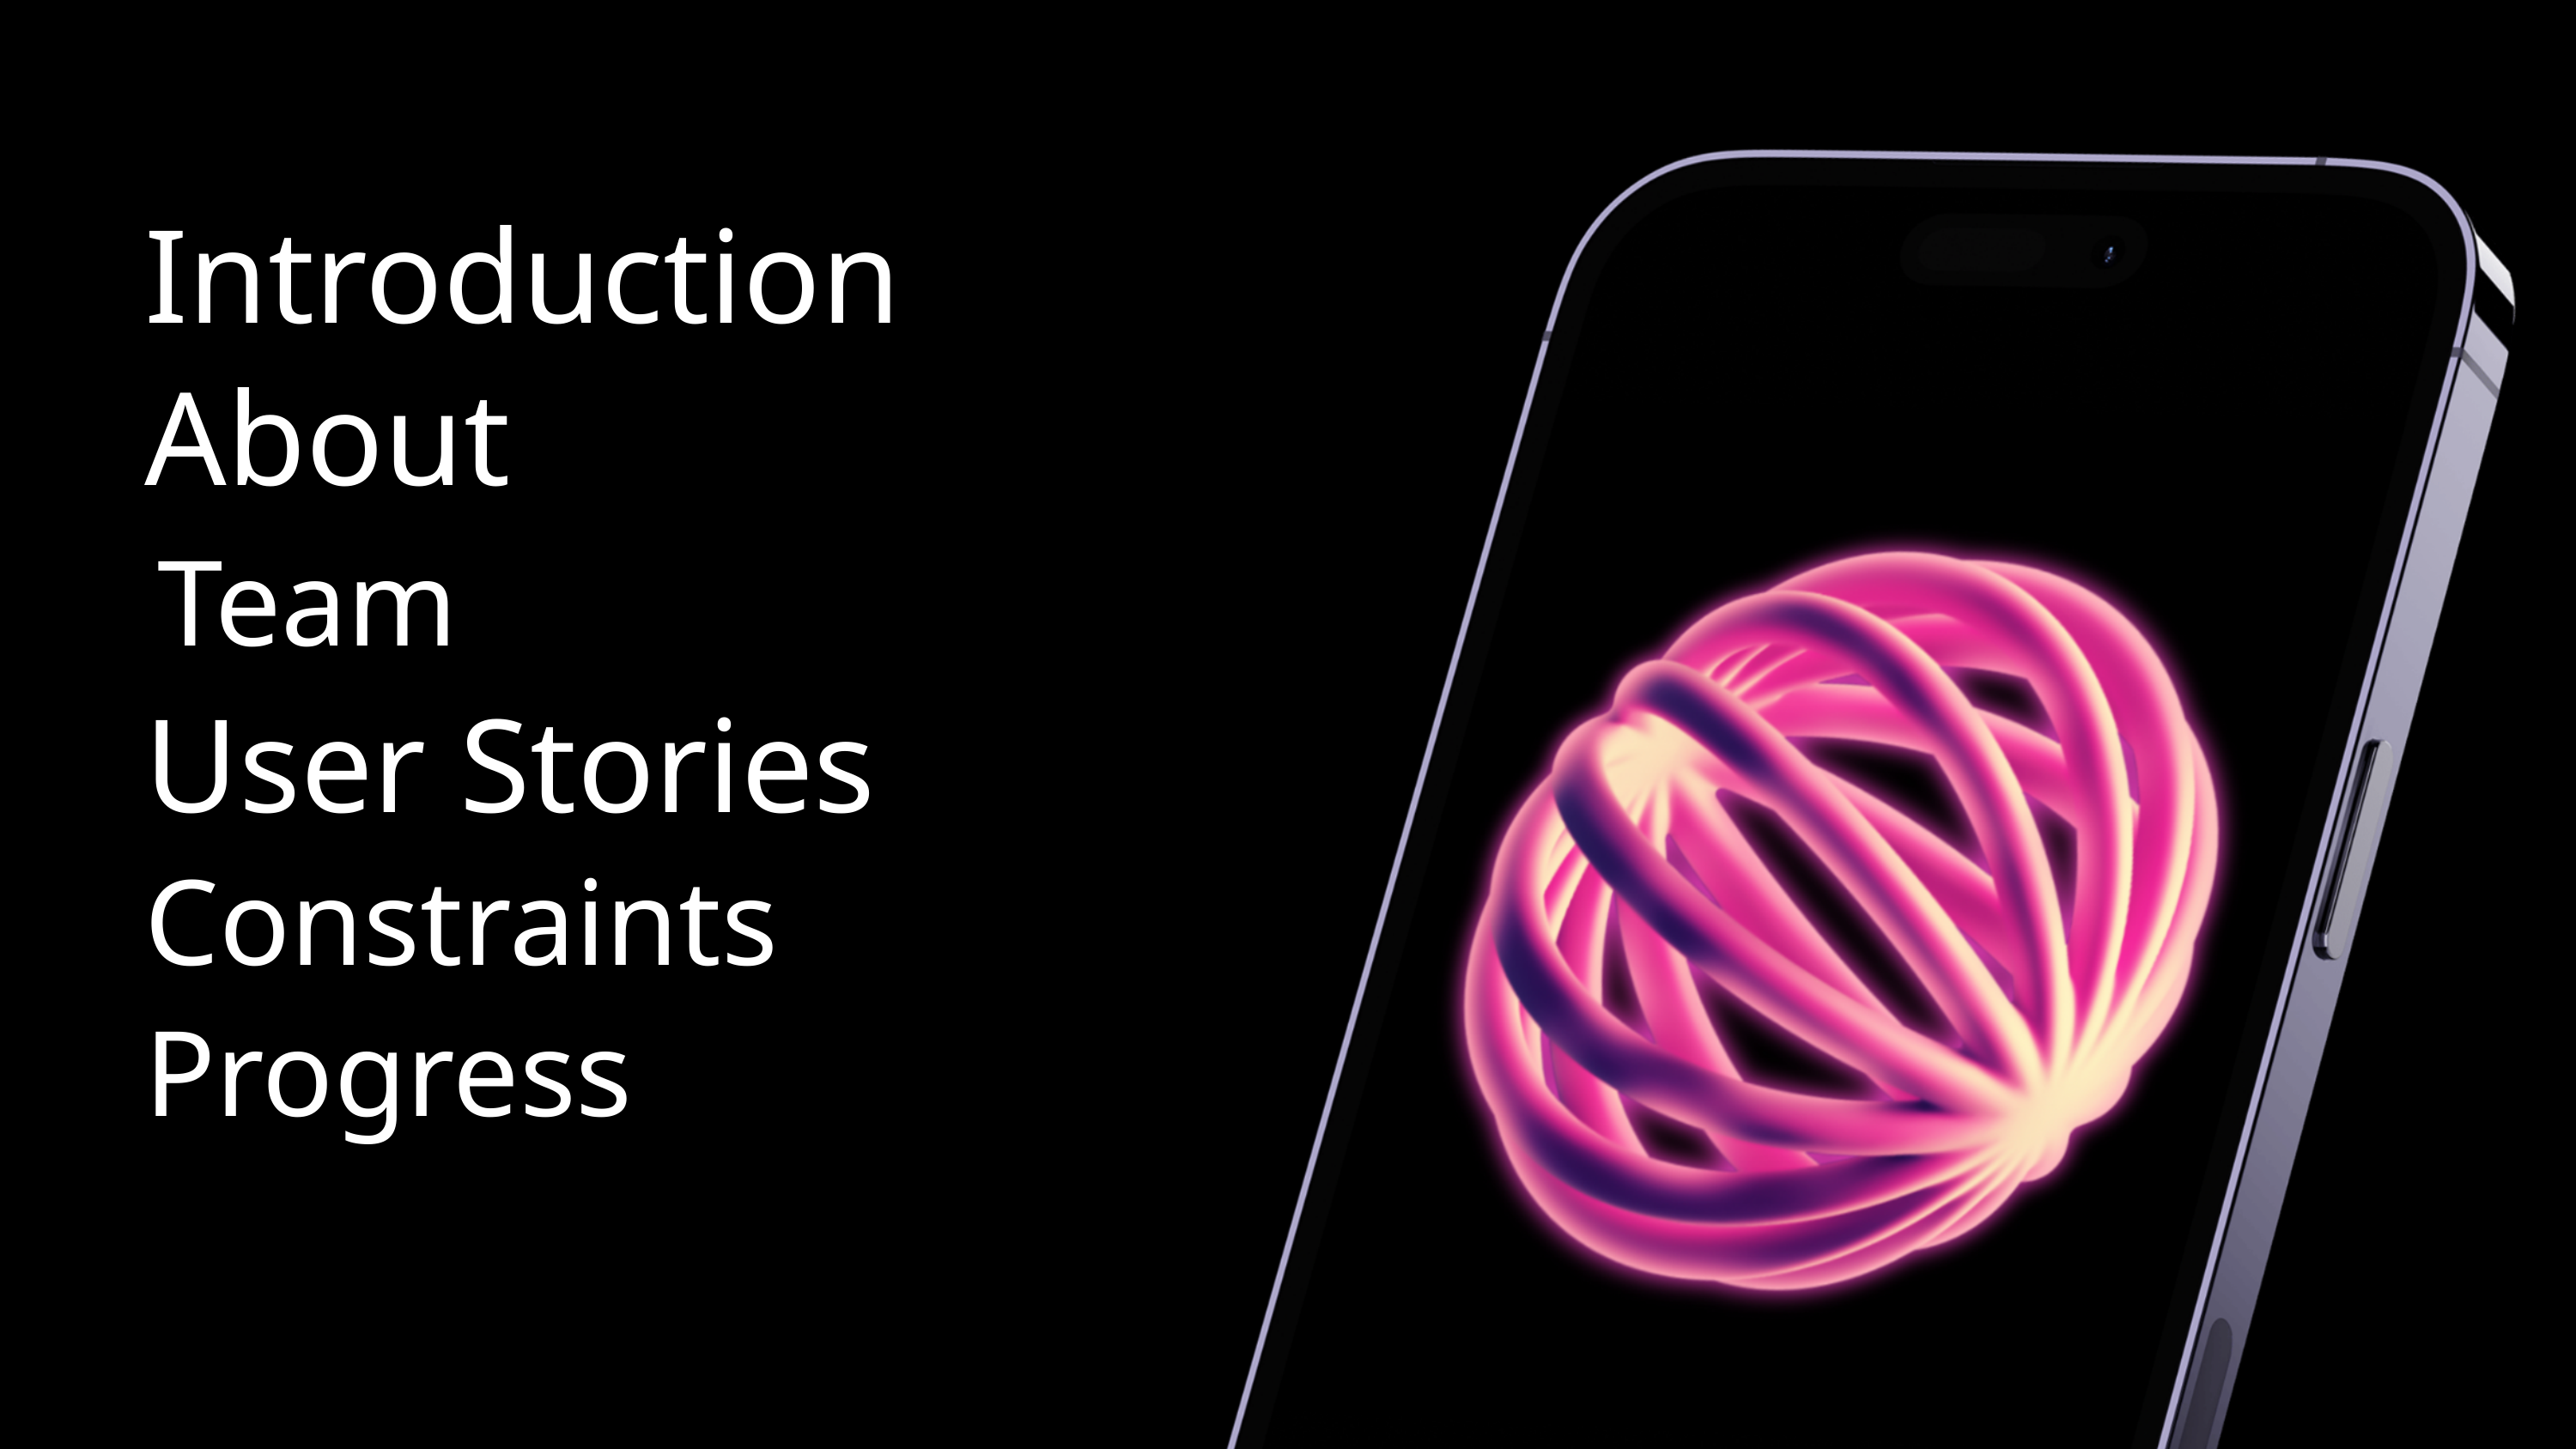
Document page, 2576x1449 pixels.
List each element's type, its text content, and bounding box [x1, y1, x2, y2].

text_box Introduction [144, 224, 839, 349]
text_box About [144, 386, 839, 511]
text_box Progress [144, 1025, 839, 1139]
picture [845, 48, 2576, 1449]
text_box User Stories [144, 713, 839, 838]
text_box Team [144, 549, 839, 675]
text_box Constraints [144, 874, 839, 988]
